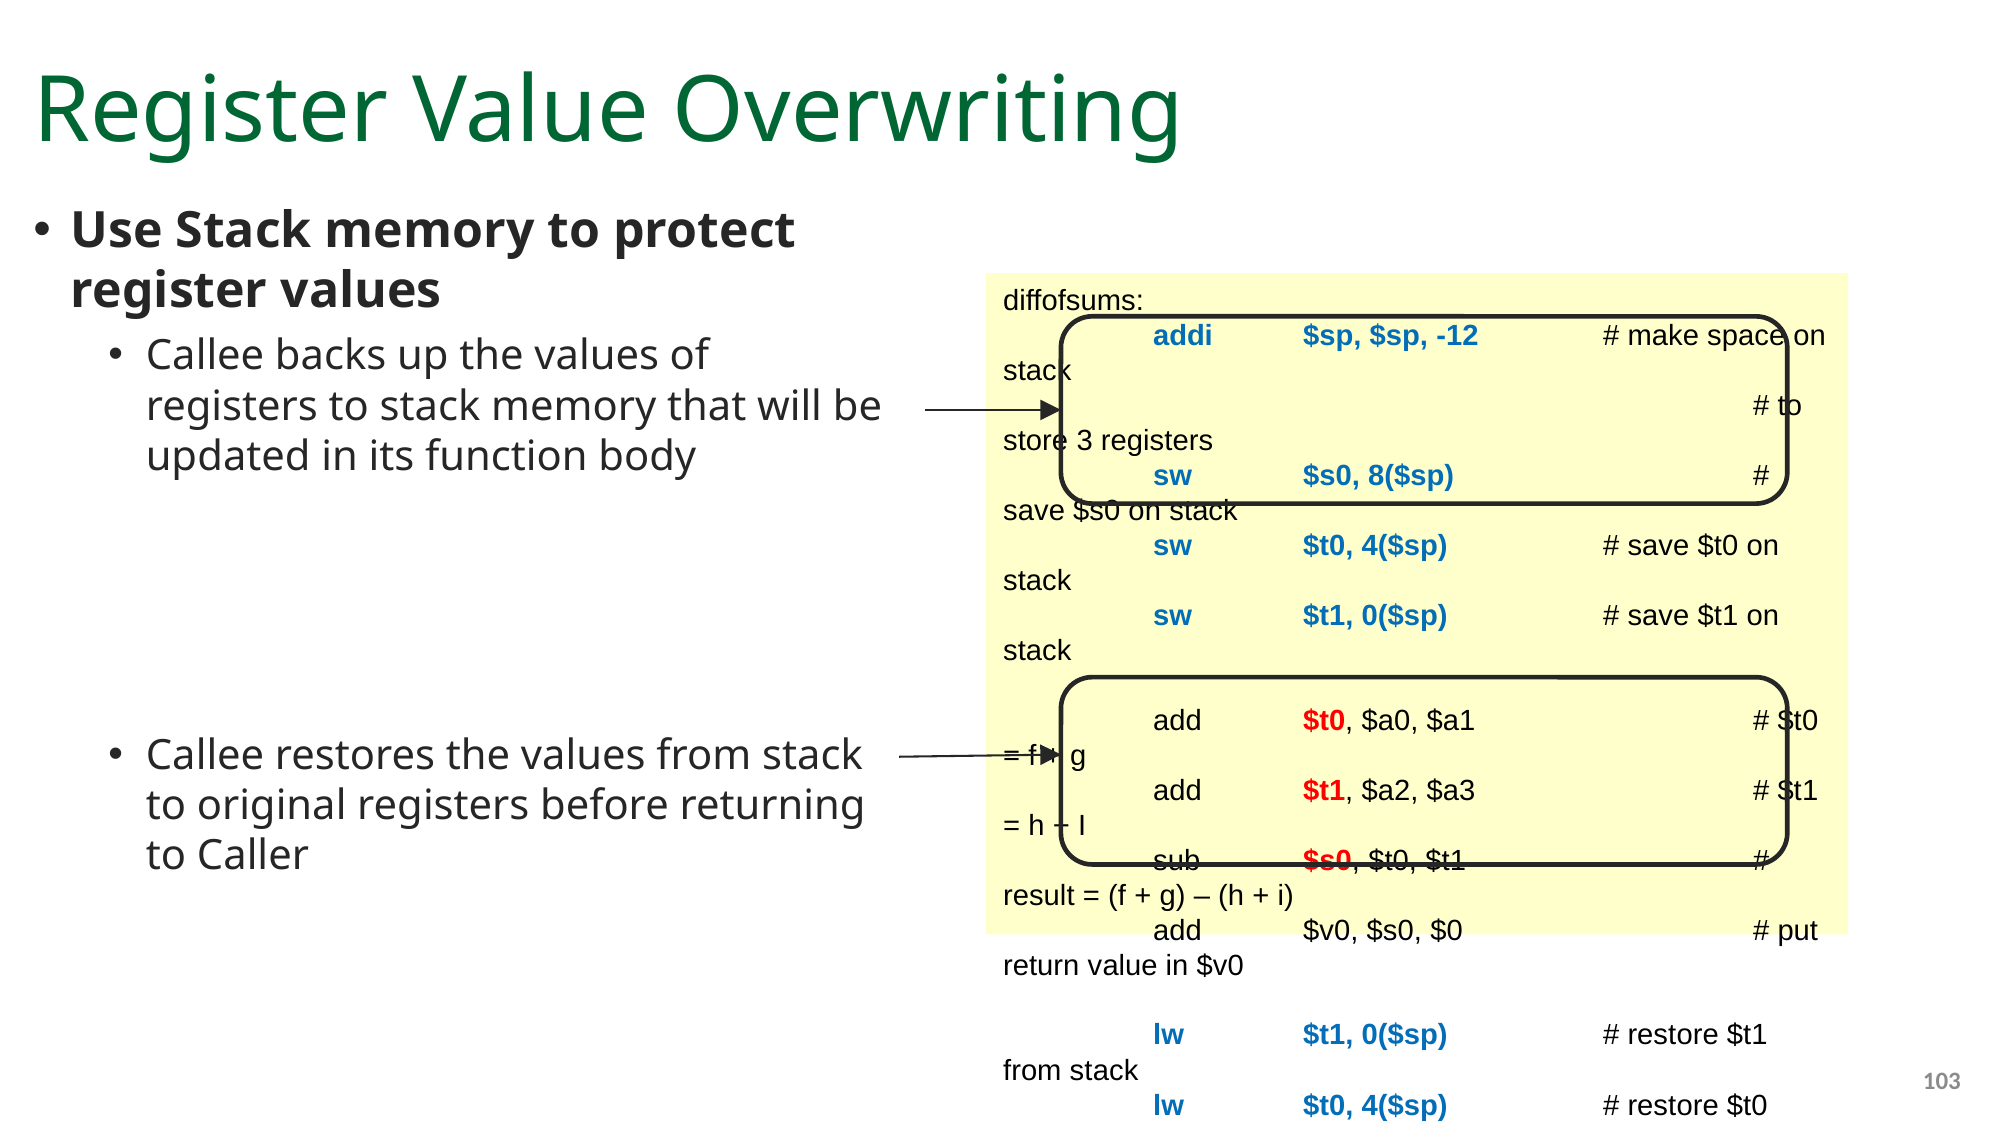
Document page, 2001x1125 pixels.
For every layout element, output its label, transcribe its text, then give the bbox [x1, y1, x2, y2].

title Register Value Overwriting [18, 25, 1977, 169]
slide_number 103 [1526, 1050, 1977, 1110]
text_box diffofsums: addi $sp, $sp, -12 # make space on stack # to store 3 registers sw $s0, 8($sp) # save $s0 on stack sw $t0, 4($sp) # save $t0 on stack sw $t1, 0($sp) # save $t1 on stack add $t0, $a0, $a1 # $t0 = f + g add $t1, $a2, $a3 # $t1 = h + I sub $s0, $t0, $t1 # result = (f + g) – (h + i) add $v0, $s0, $0 # put return value in $v0 lw $t1, 0($sp) # restore $t1 from stack lw $t0, 4($sp) # restore $t0 from stack lw $s0, 8($sp) # restore $s0 from stack addi $sp, $sp, 12 # deallocate stack space jr $ra # return to caller [985, 273, 1849, 935]
list Use Stack memory to protect register values Callee backs up the values of registers to stack memory that will be updated in its function body Callee restores the values from stack to original registers before returning to Caller [18, 190, 900, 1035]
text_box [1060, 315, 1788, 505]
text_box [1060, 676, 1788, 865]
